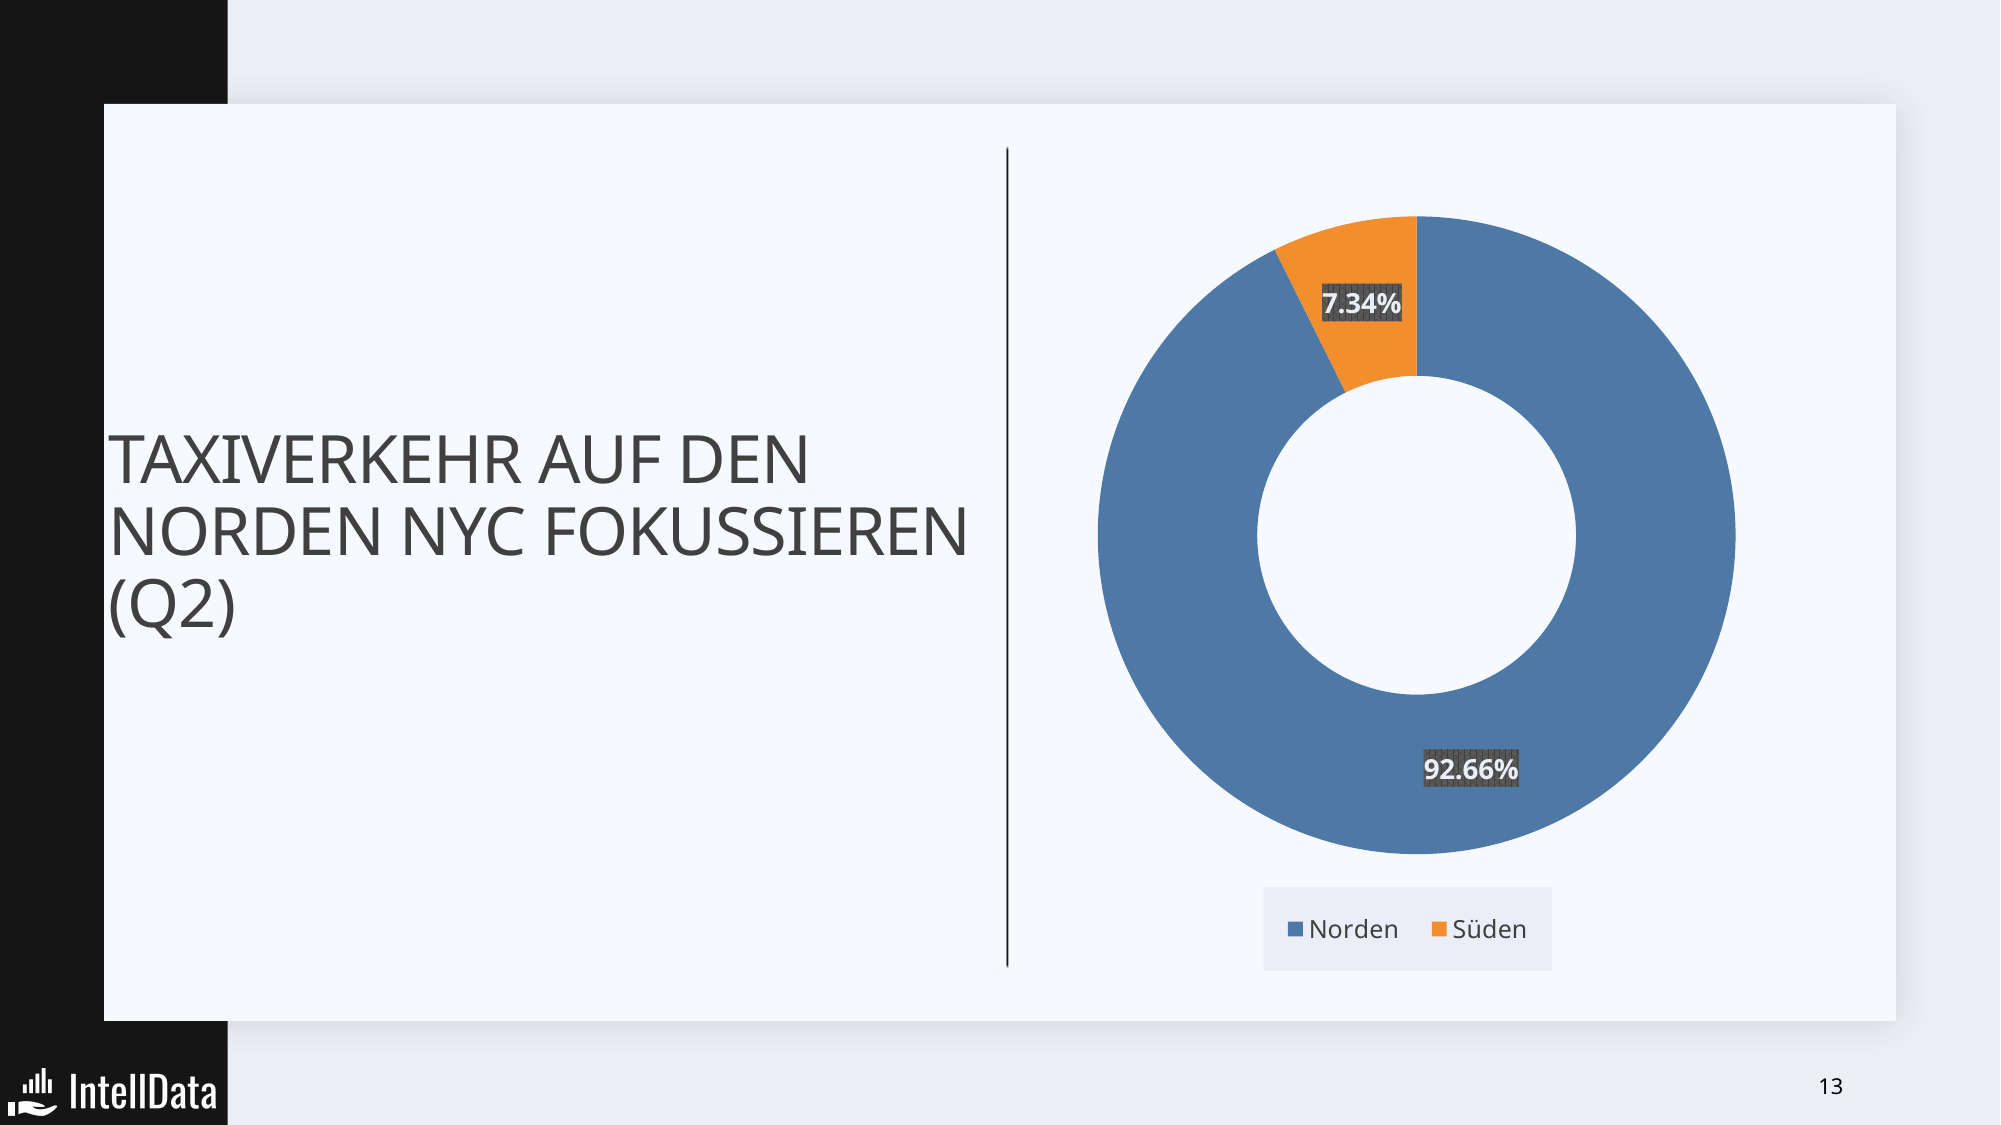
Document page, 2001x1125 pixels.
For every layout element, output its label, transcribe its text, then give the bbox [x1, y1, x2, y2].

chart [971, 103, 1897, 1022]
picture [989, 135, 1028, 990]
picture [8, 1059, 216, 1123]
slide_number 13 [1803, 1057, 1932, 1118]
title Taxiverkehr auf den Norden NYC fokussieren (Q2) [93, 390, 968, 678]
